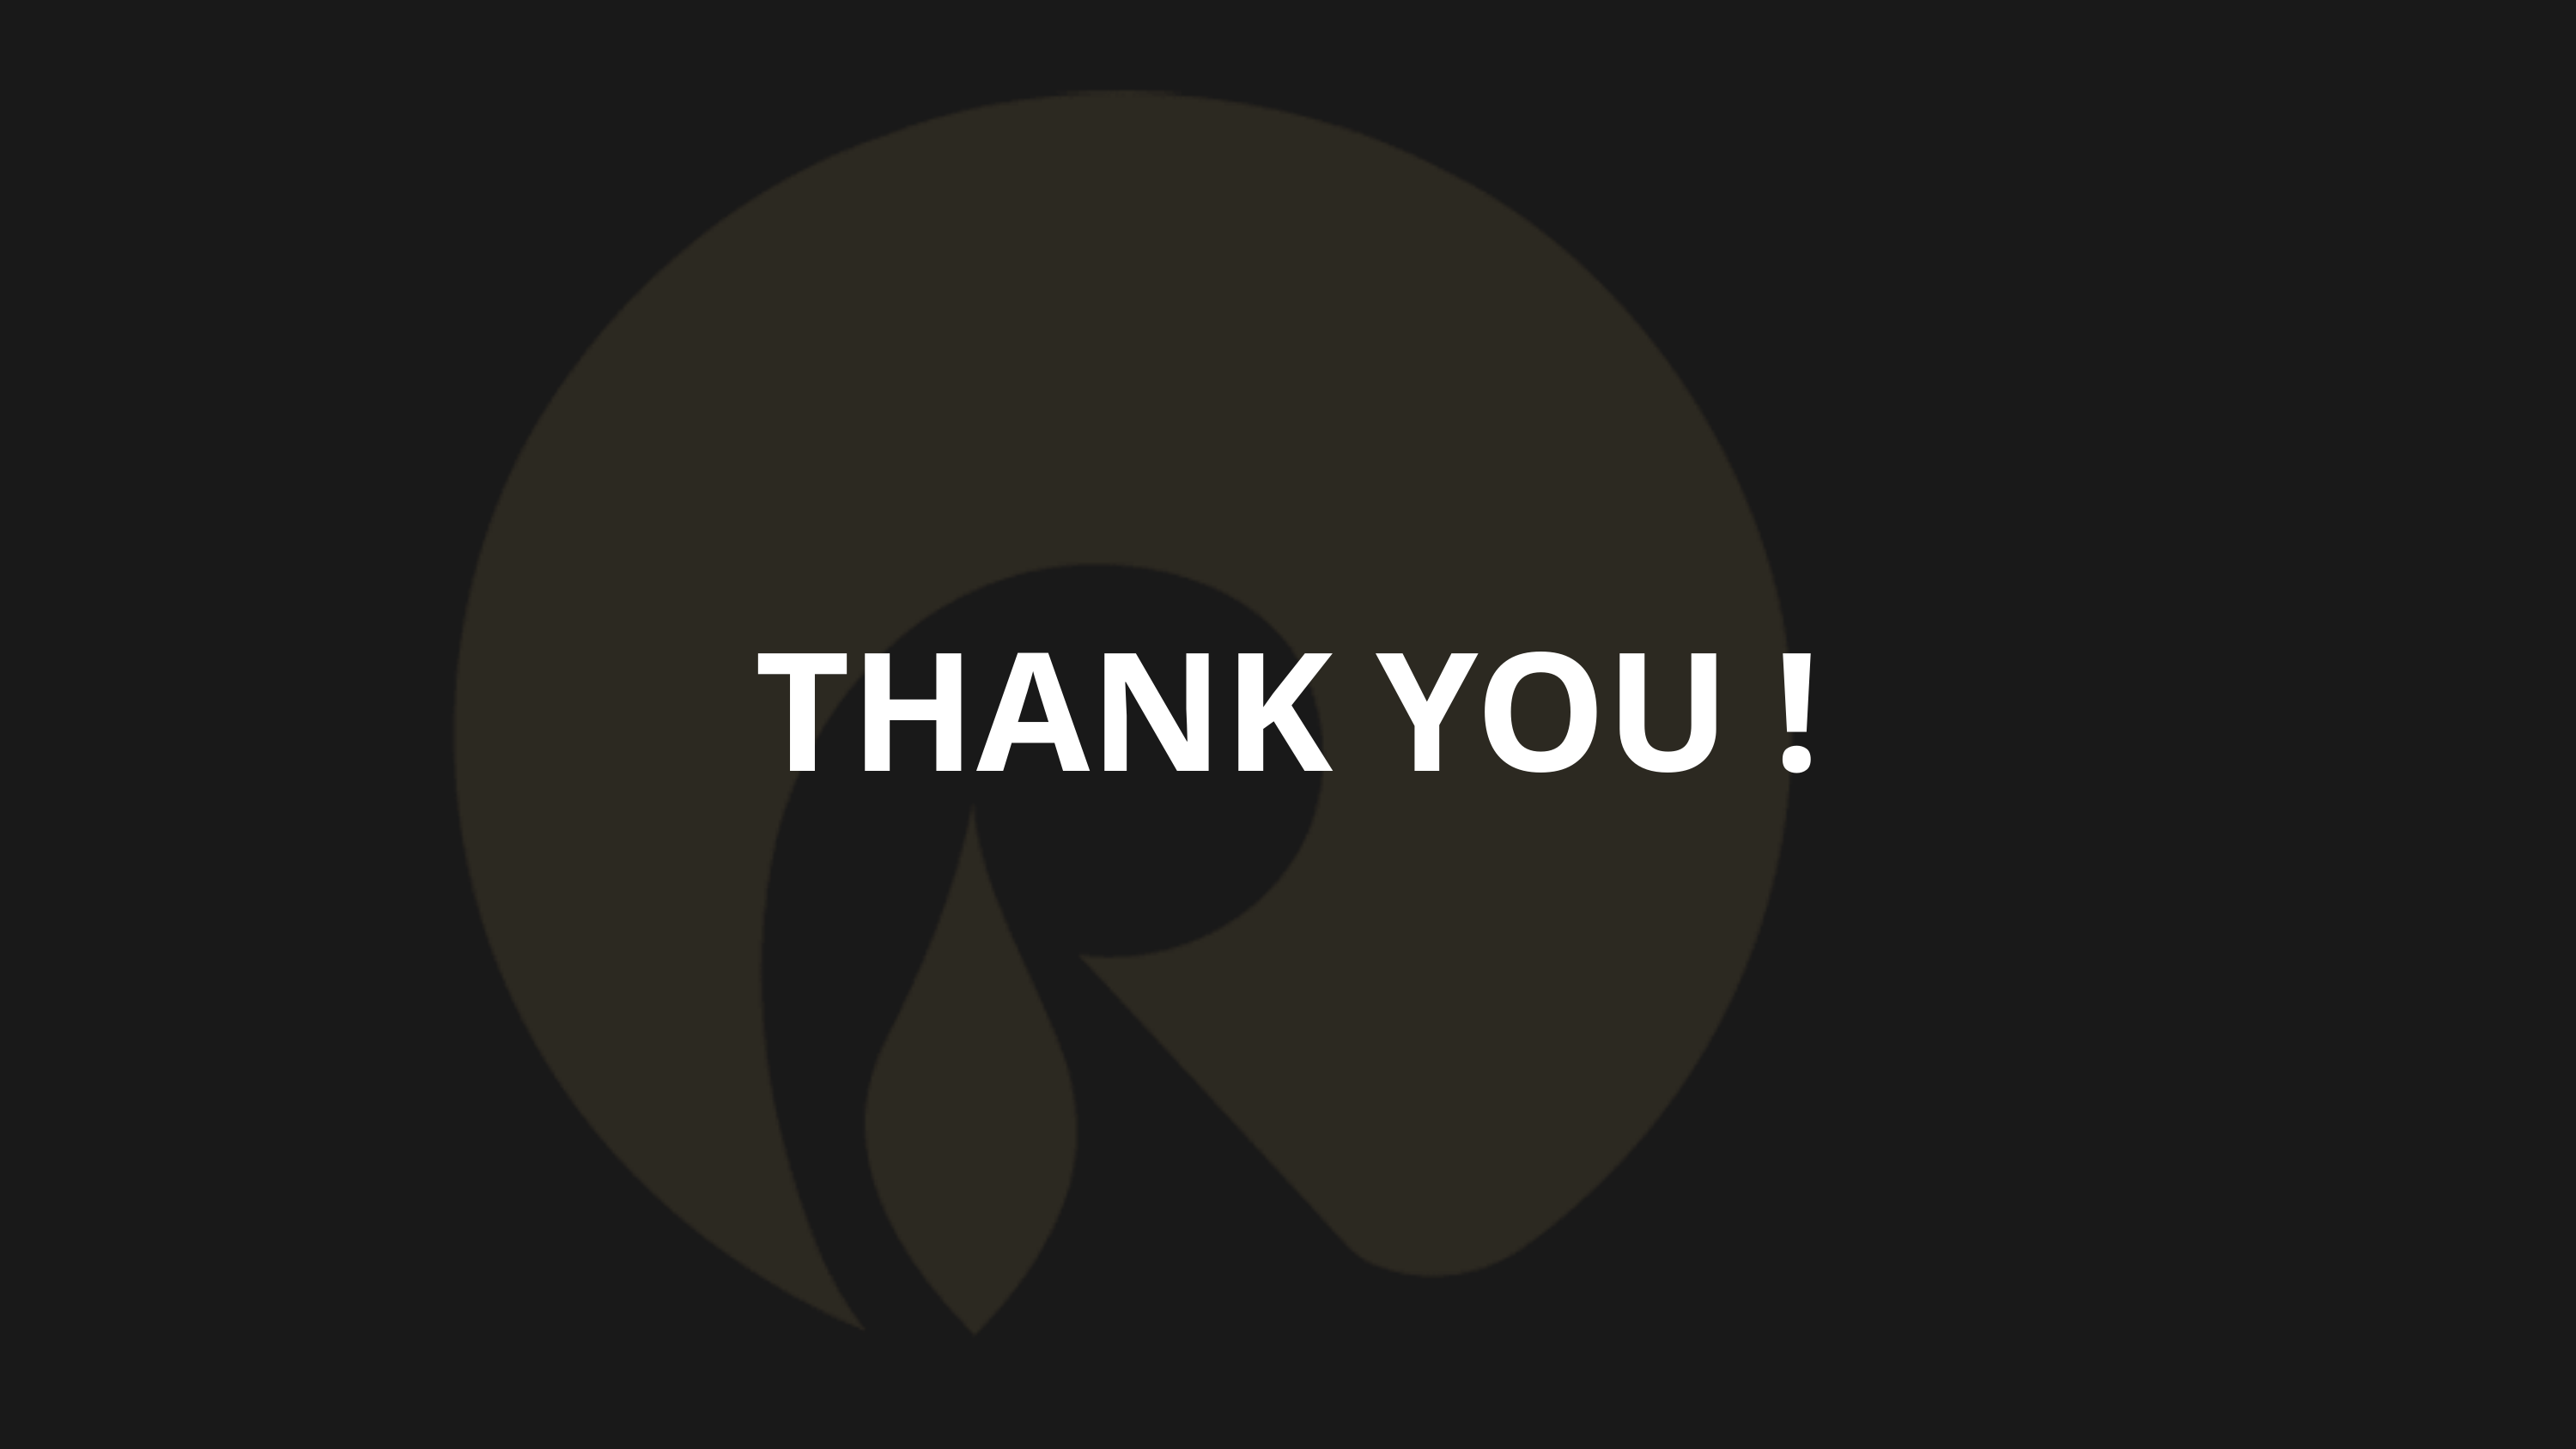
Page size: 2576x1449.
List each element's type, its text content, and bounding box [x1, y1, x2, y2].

text_box THANK YOU ! [684, 573, 1892, 804]
text_box [0, 0, 2576, 1449]
